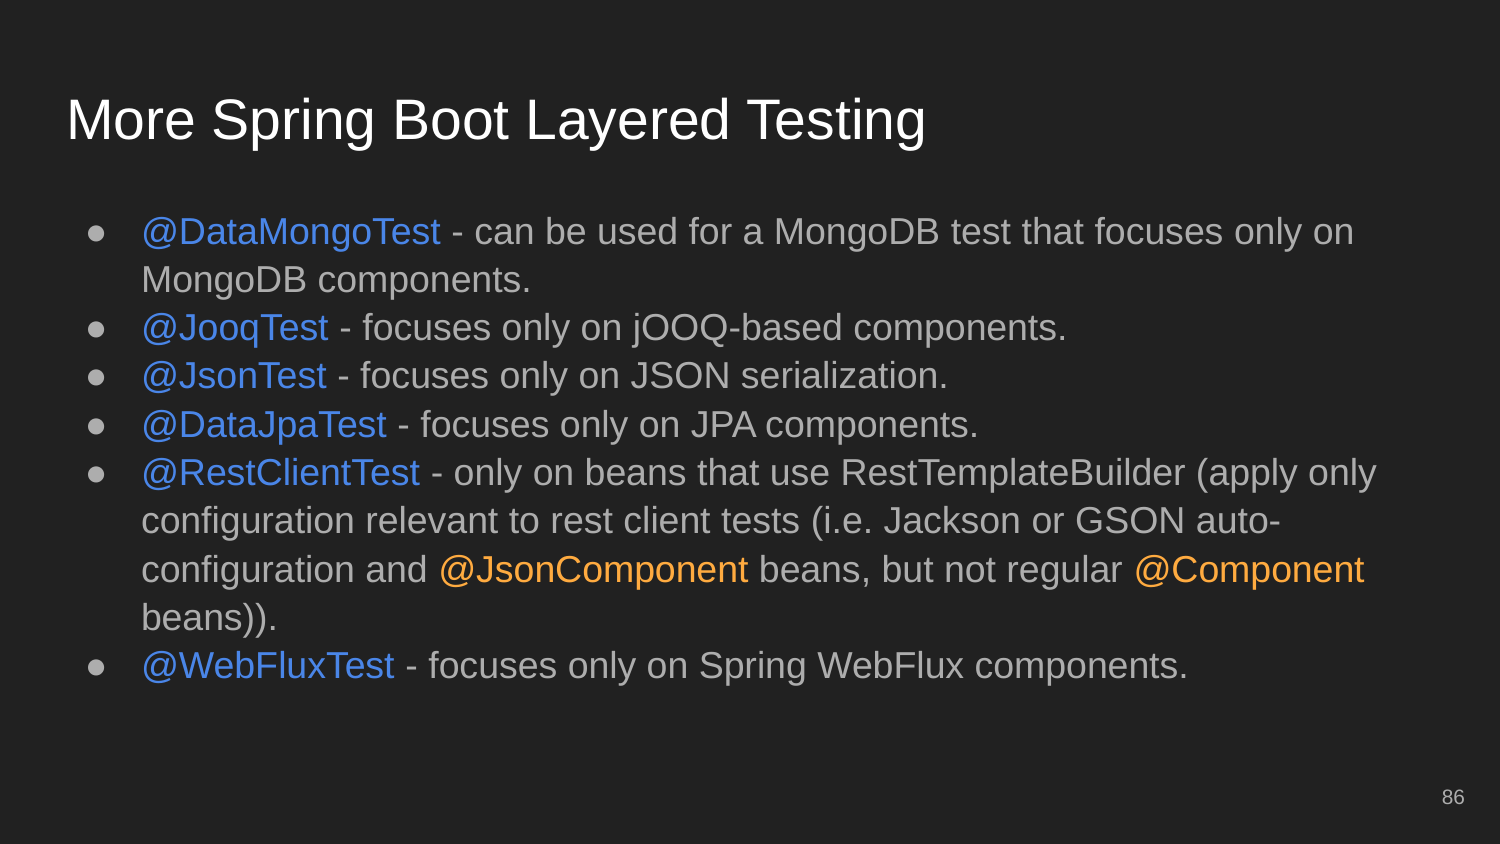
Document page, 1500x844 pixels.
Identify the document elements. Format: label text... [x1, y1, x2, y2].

slide_number ‹#› [1389, 764, 1480, 830]
title More Spring Boot Layered Testing [51, 72, 1449, 167]
list @DataMongoTest - can be used for a MongoDB test that focuses only on MongoDB components. @JooqTest - focuses only on jOOQ-based components. @JsonTest - focuses only on JSON serialization. @DataJpaTest - focuses only on JPA components. @RestClientTest - only on beans that use RestTemplateBuilder (apply only configuration relevant to rest client tests (i.e. Jackson or GSON auto-configuration and @JsonComponent beans, but not regular @Component beans)). @WebFluxTest - focuses only on Spring WebFlux components. [51, 189, 1449, 750]
